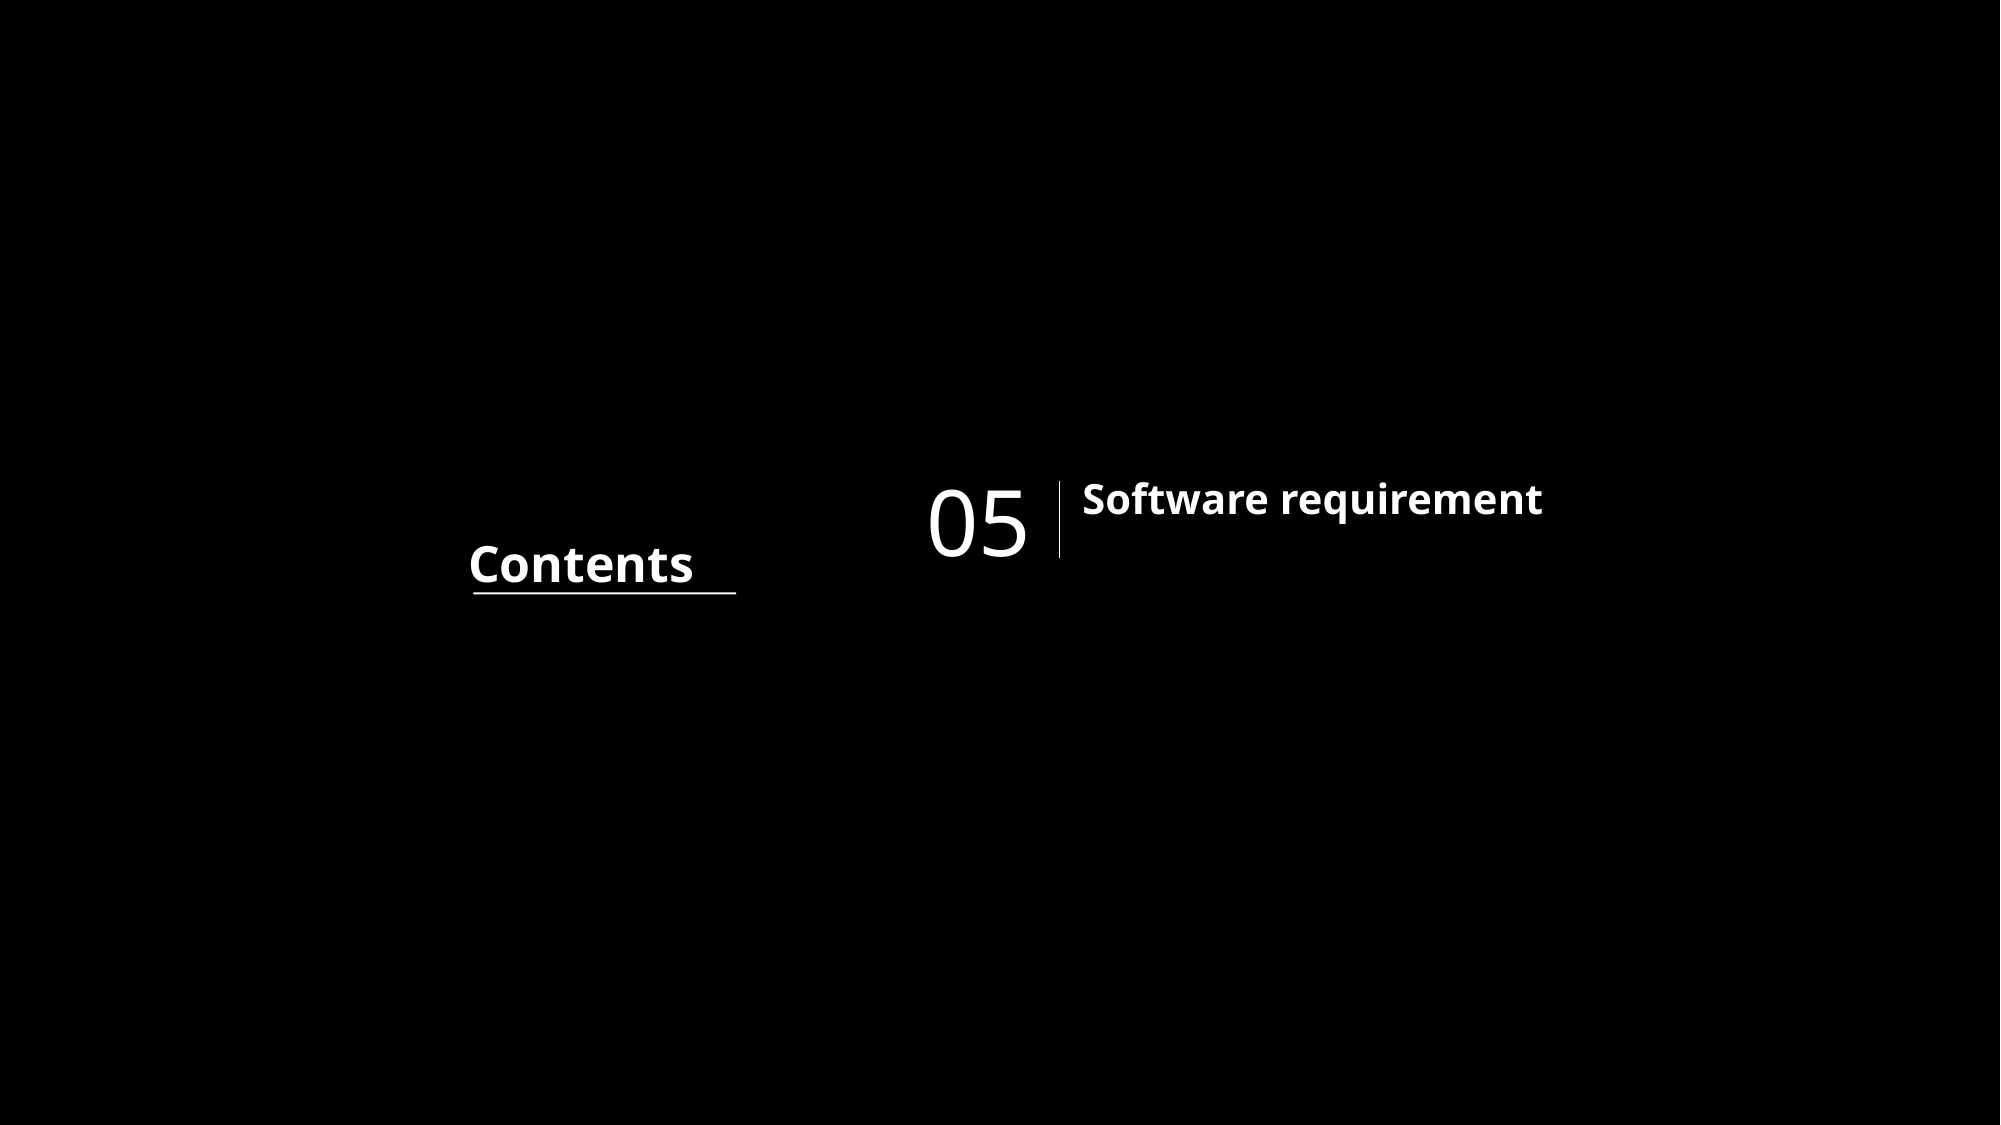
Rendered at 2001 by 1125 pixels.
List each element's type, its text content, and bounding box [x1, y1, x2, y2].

text_box 05 [911, 457, 1047, 582]
text_box Contents [468, 532, 742, 593]
text_box Software requirement [1082, 472, 1850, 523]
